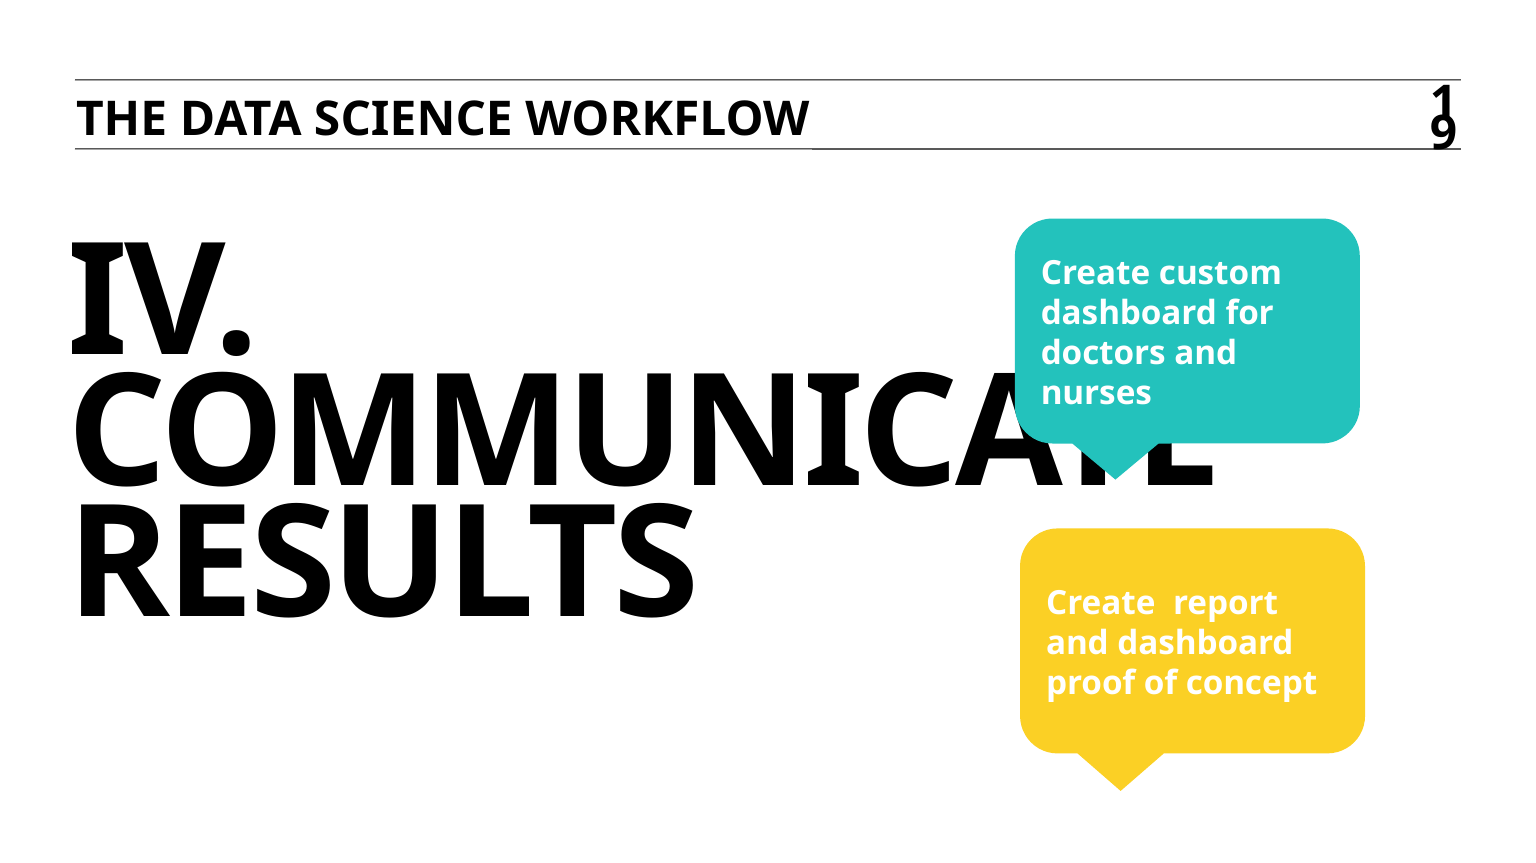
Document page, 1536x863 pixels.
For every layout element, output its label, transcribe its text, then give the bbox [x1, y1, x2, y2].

text_box Create custom dashboard for doctors and nurses [1014, 218, 1360, 480]
slide_number 19 [1419, 86, 1461, 138]
title IV. COMMUNICATE RESULTS [57, 243, 1440, 832]
text_box Create report and dashboard proof of concept [1020, 528, 1366, 791]
list THE DATA SCIENCE WORKFLOW [60, 86, 1111, 137]
